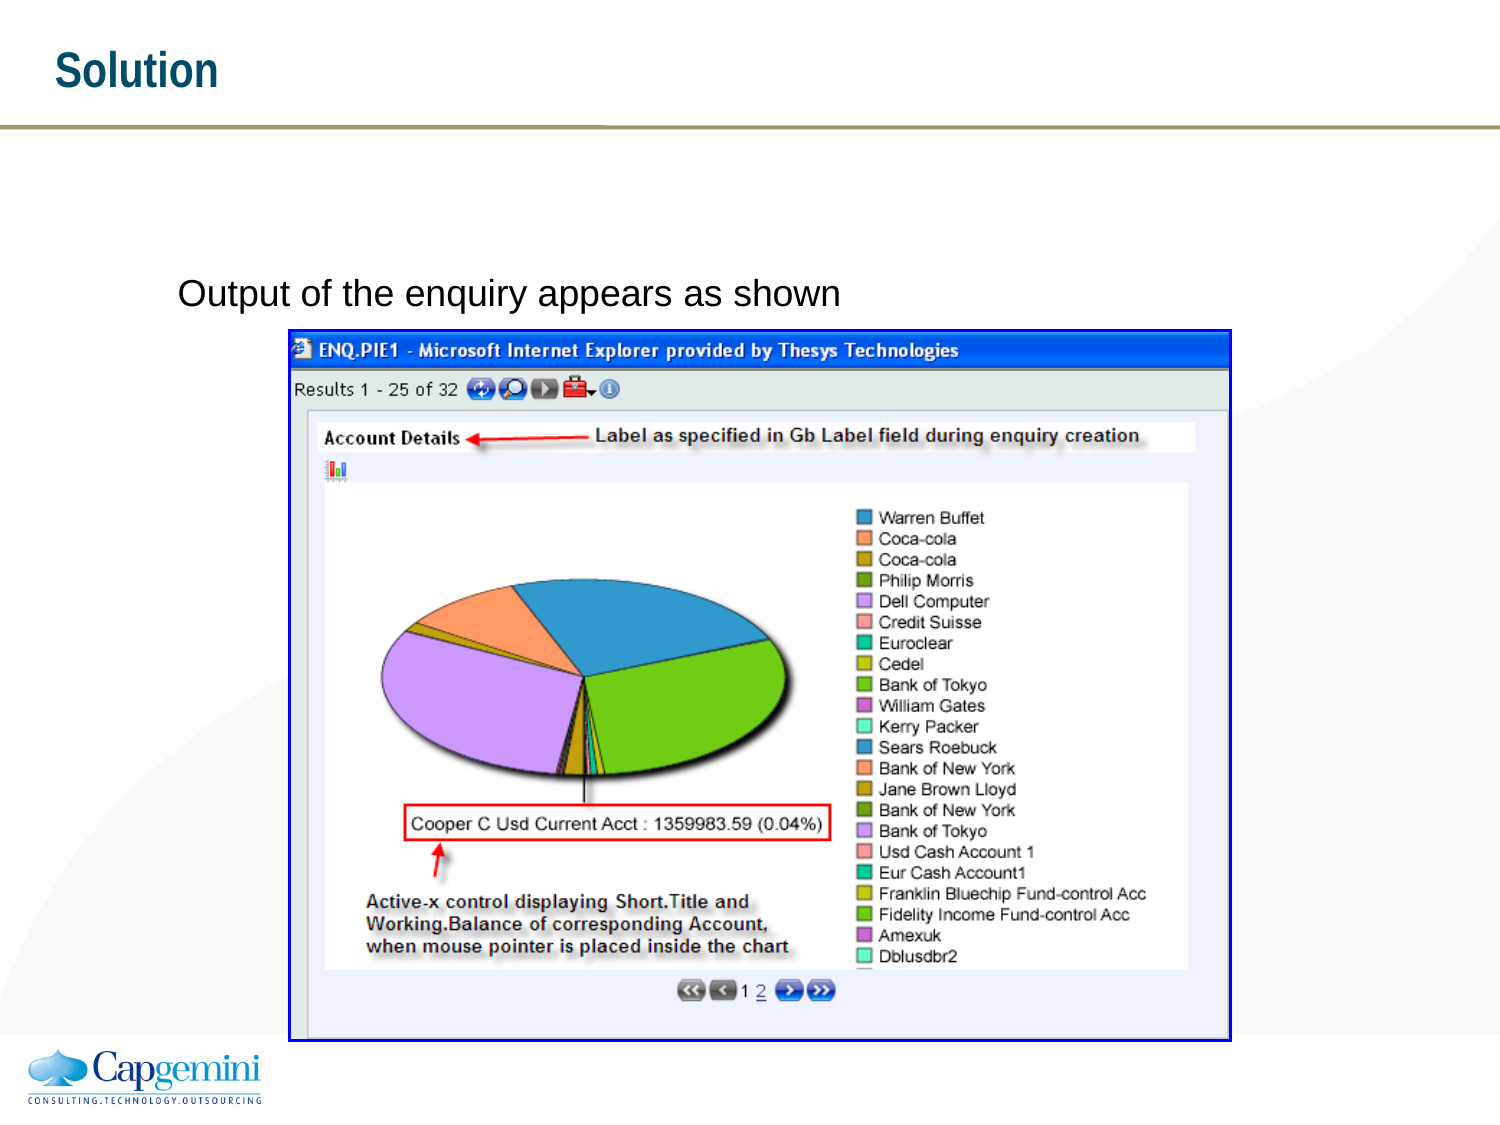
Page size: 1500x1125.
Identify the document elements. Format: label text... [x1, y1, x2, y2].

title Solution [39, 22, 1470, 113]
picture [0, 0, 1500, 125]
list Output of the enquiry appears as shown [162, 260, 1455, 973]
picture [0, 130, 1500, 1125]
